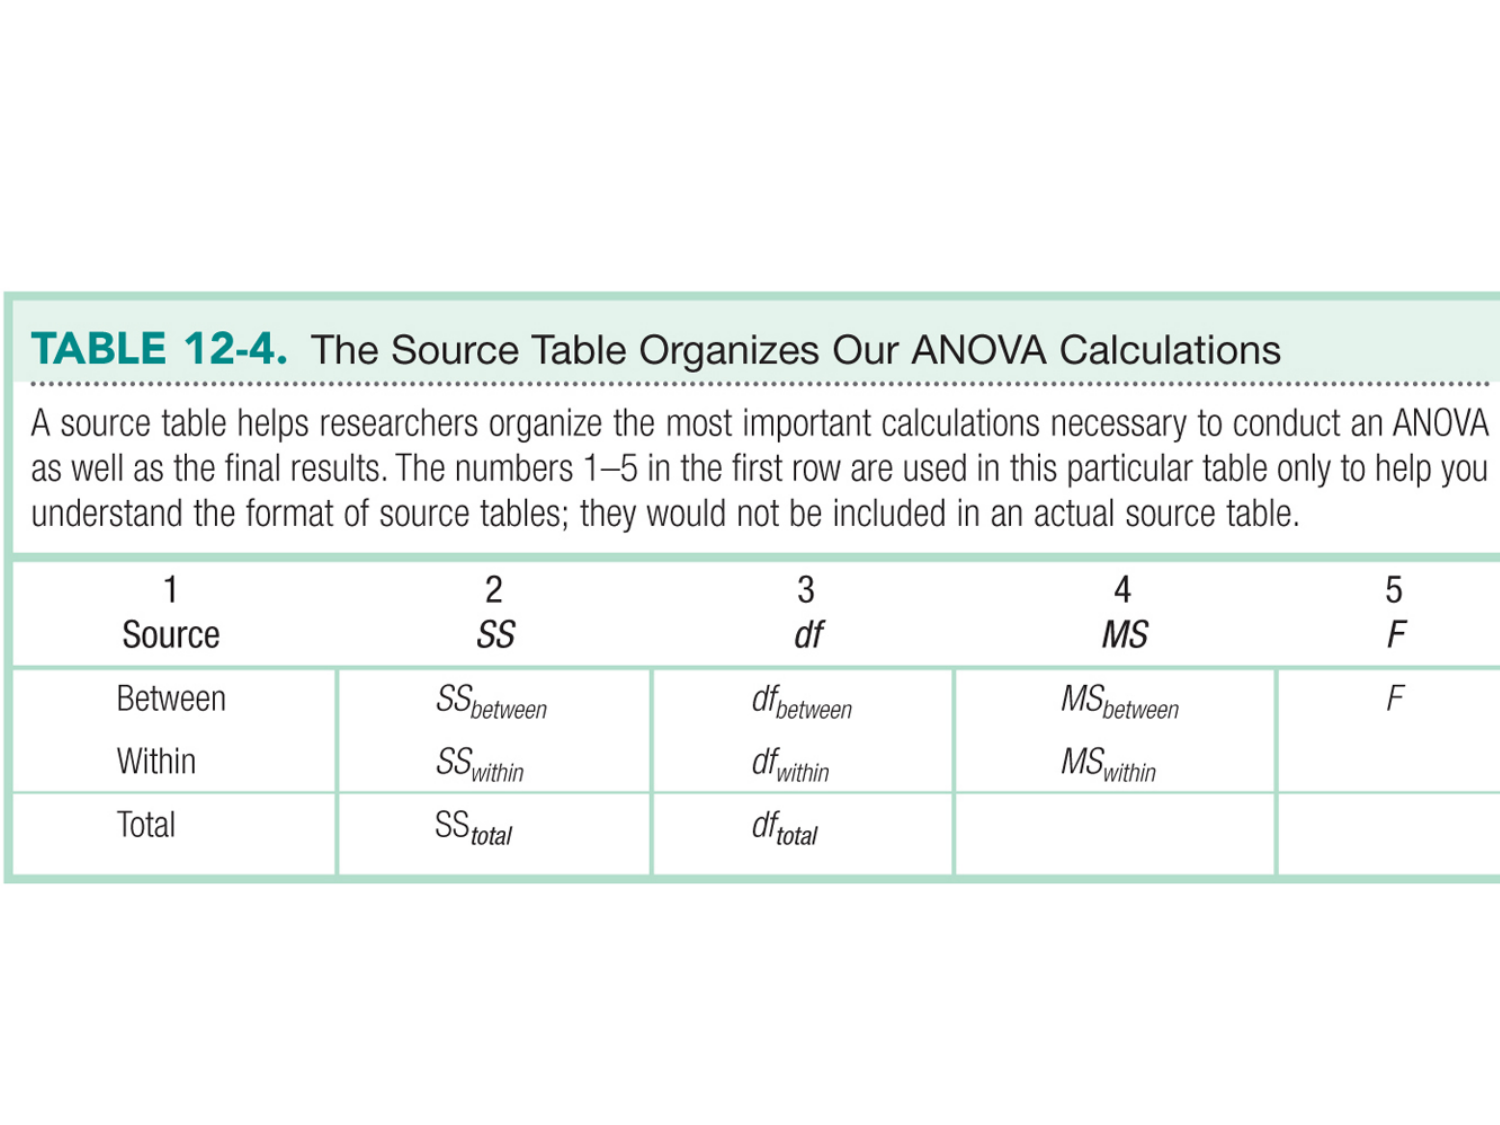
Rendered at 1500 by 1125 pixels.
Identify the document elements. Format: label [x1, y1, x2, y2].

picture [0, 287, 1500, 888]
